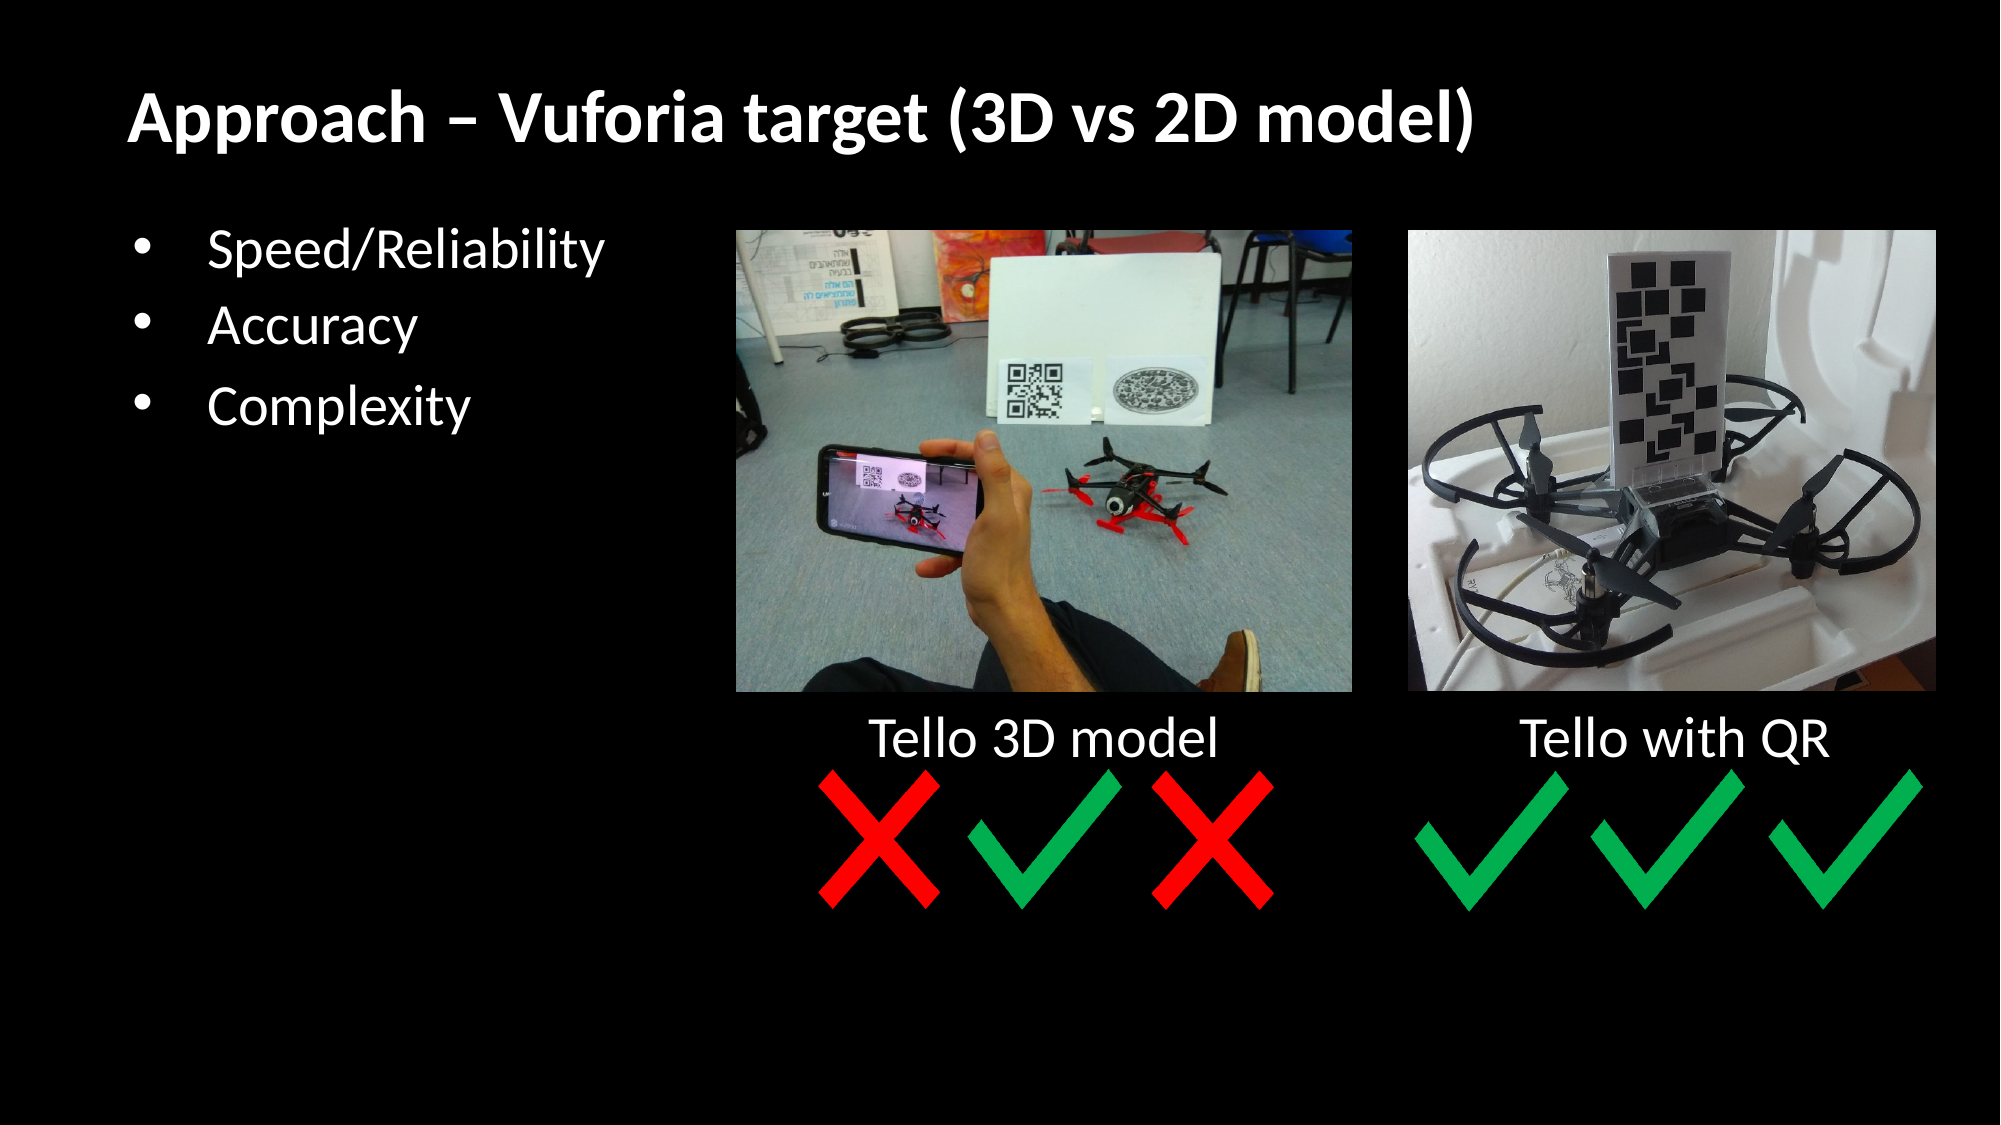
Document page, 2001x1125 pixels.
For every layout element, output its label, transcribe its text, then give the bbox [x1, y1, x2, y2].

text_box Complexity [117, 359, 592, 444]
text_box Tello with QR [1411, 692, 1939, 777]
text_box Accuracy [117, 278, 592, 359]
subtitle Approach – Vuforia target (3D vs 2D model) [112, 70, 1885, 739]
picture [964, 734, 1125, 943]
picture [1587, 734, 1748, 943]
picture [1408, 230, 1936, 691]
picture [1129, 745, 1296, 935]
text_box Speed/Reliability [117, 202, 645, 288]
picture [796, 744, 962, 934]
text_box Tello 3D model [736, 692, 1352, 777]
picture [1411, 736, 1572, 945]
picture [736, 230, 1352, 692]
picture [1765, 734, 1926, 943]
